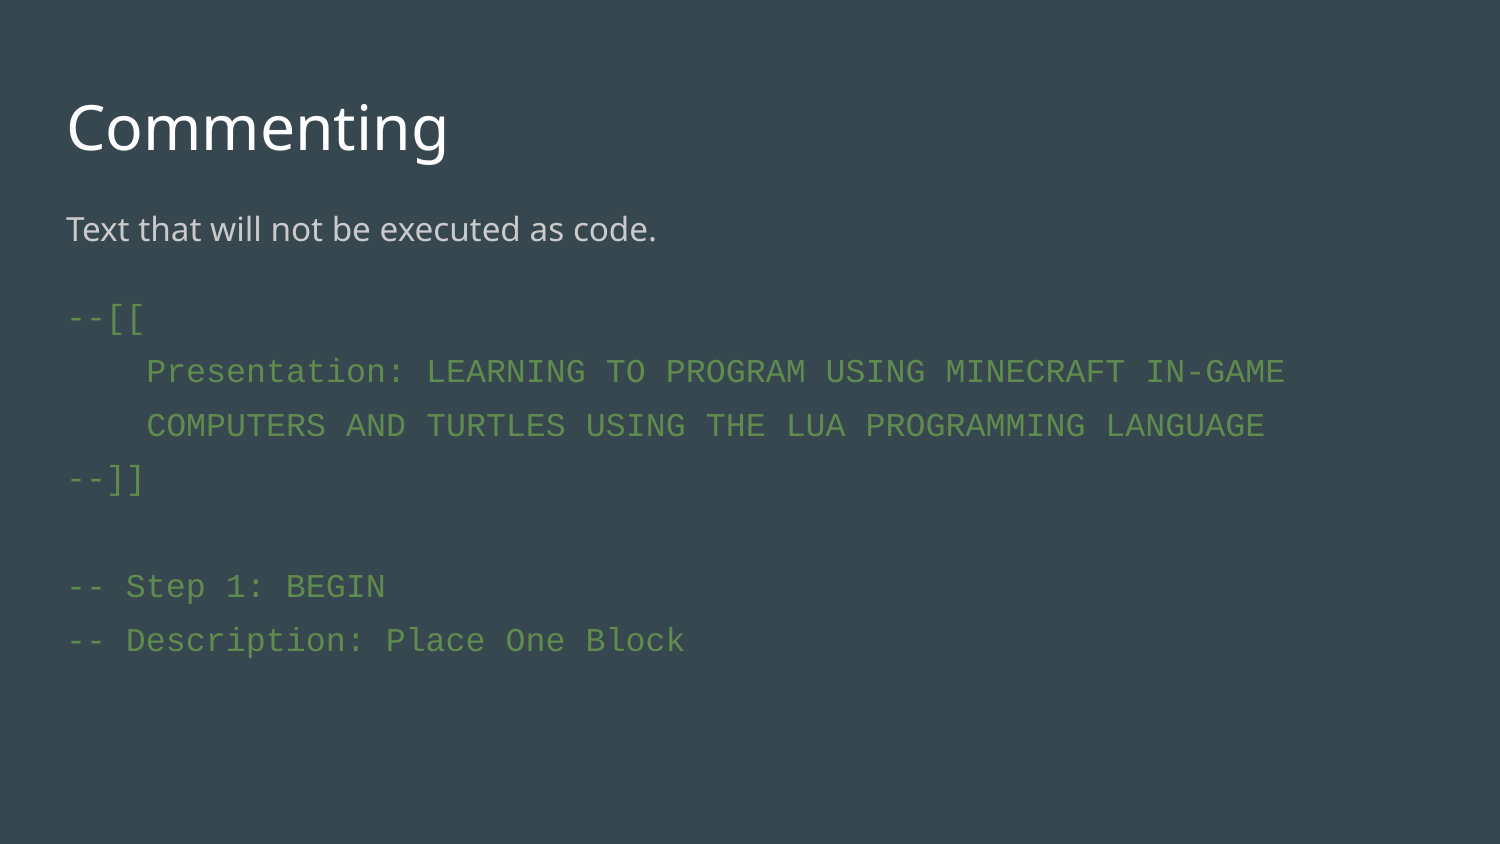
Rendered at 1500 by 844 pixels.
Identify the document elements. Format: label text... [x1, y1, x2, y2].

list Text that will not be executed as code. --[[ Presentation: LEARNING TO PROGRAM USING MINECRAFT IN-GAME COMPUTERS AND TURTLES USING THE LUA PROGRAMMING LANGUAGE --]] -- Step 1: BEGIN -- Description: Place One Block [51, 187, 1449, 748]
title Commenting [51, 72, 1449, 167]
